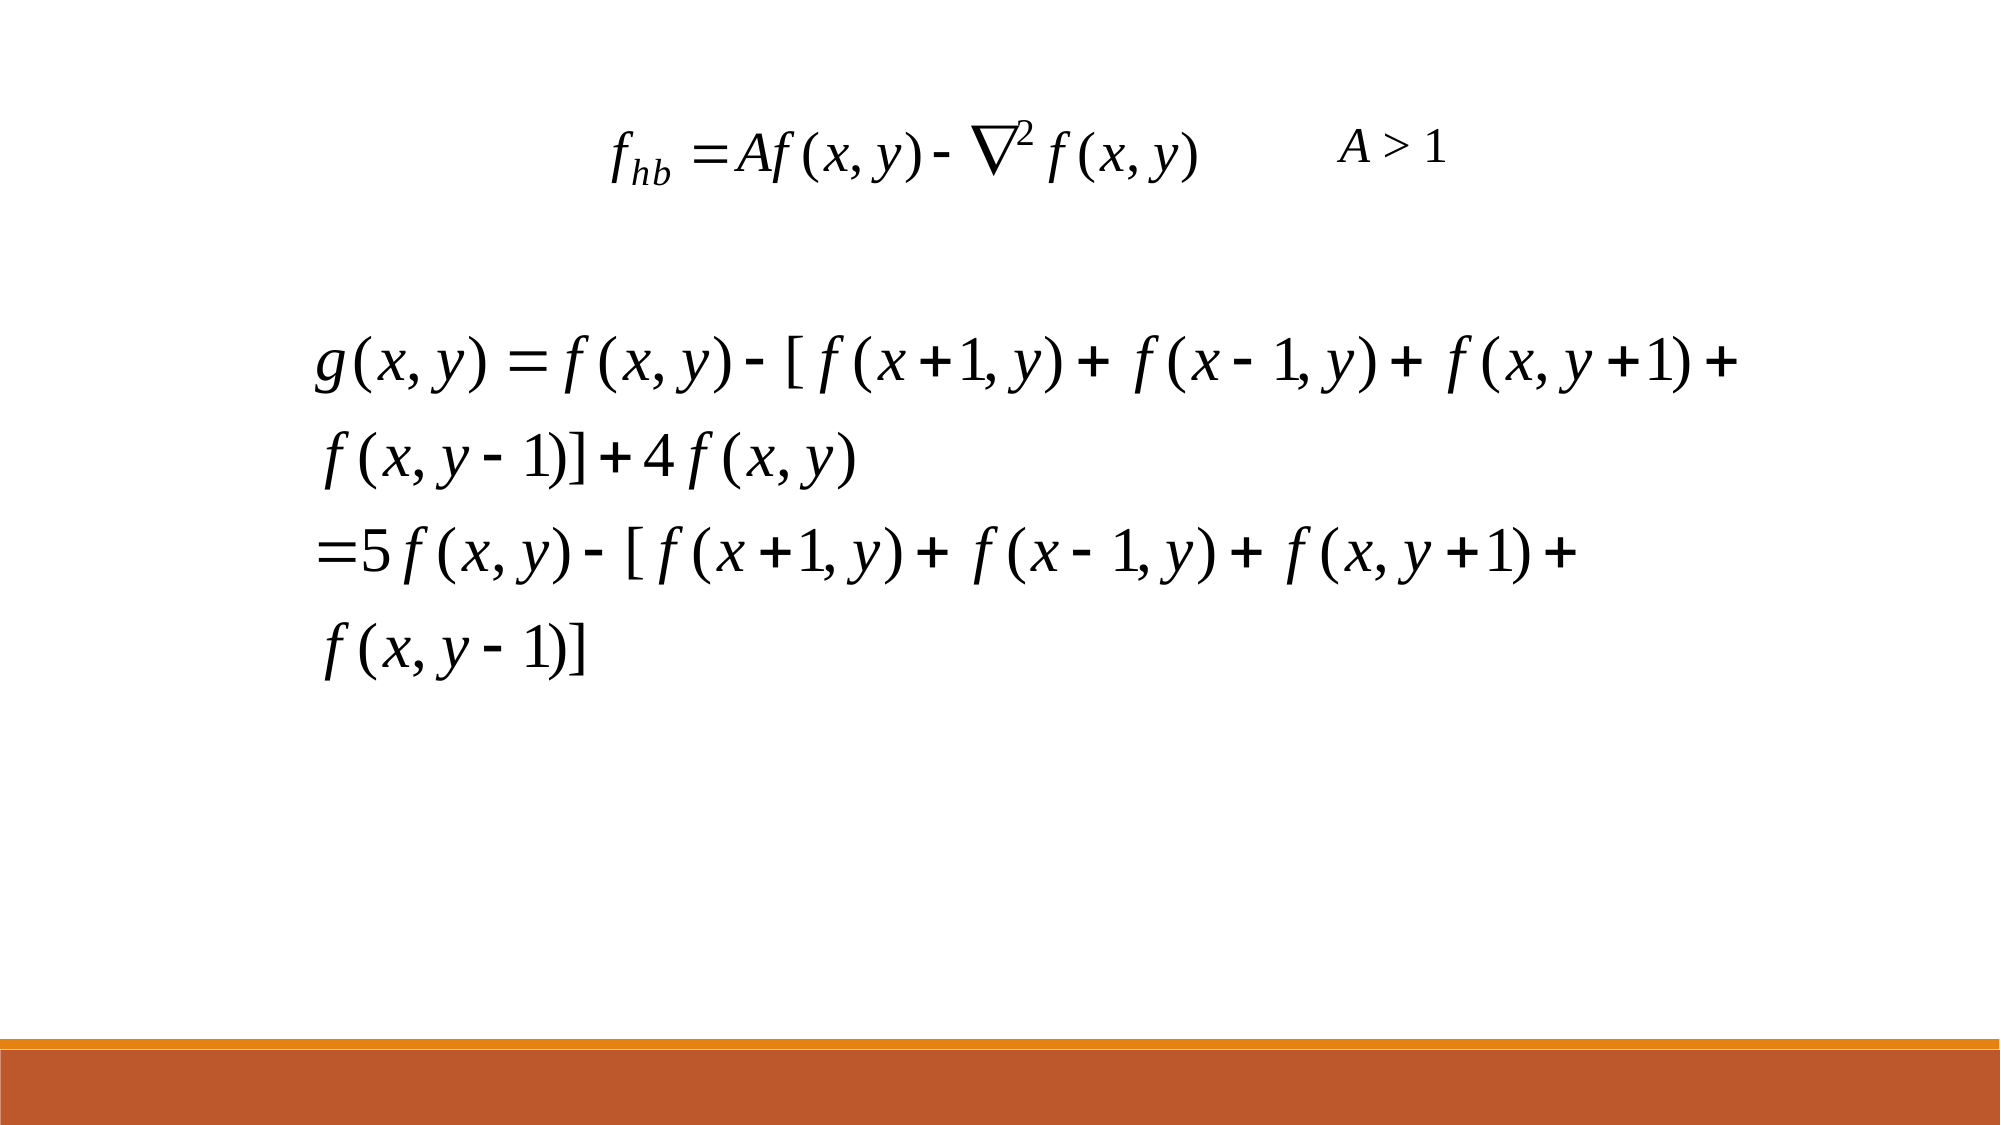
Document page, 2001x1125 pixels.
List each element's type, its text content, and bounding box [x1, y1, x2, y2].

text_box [302, 322, 1754, 695]
text_box A > 1 [1324, 105, 1464, 180]
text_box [591, 104, 1210, 200]
